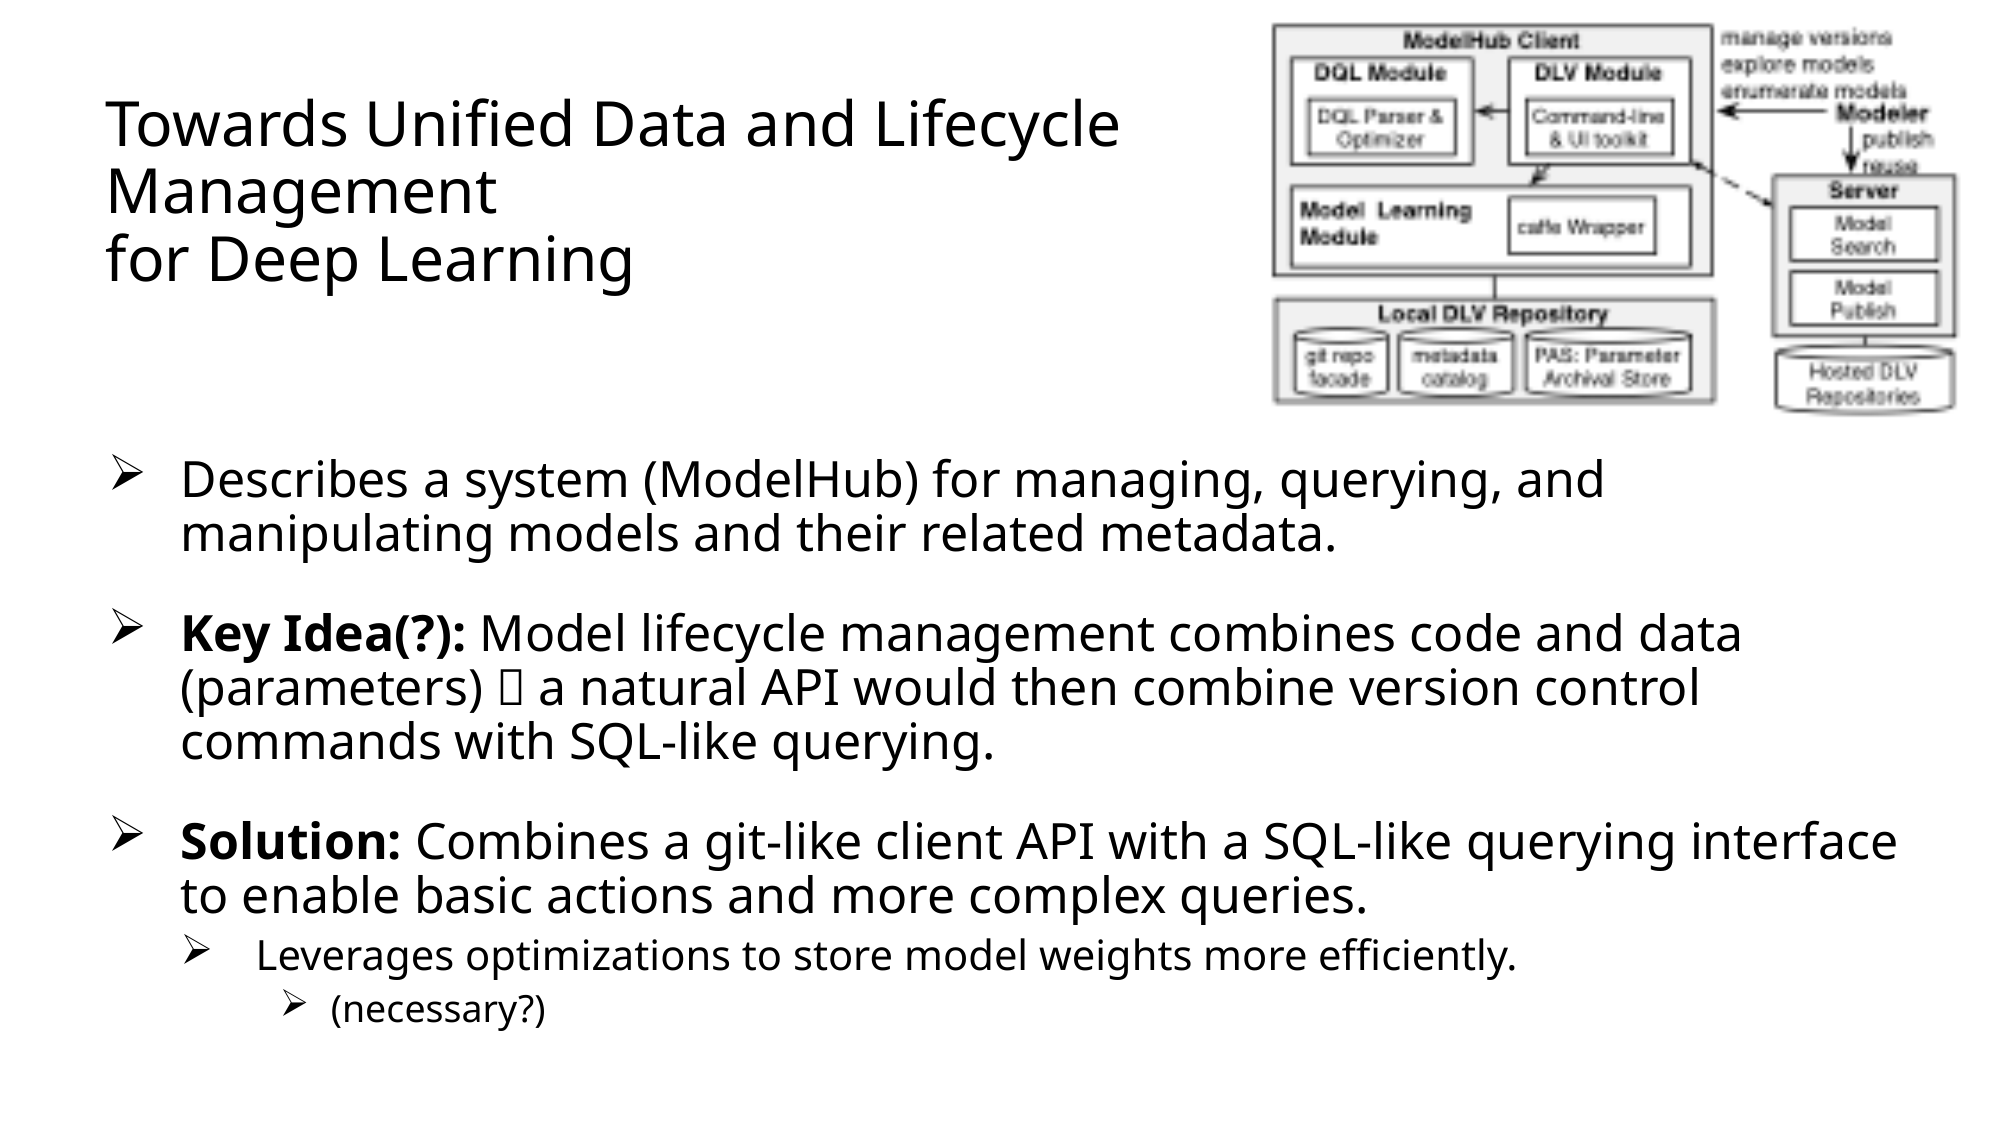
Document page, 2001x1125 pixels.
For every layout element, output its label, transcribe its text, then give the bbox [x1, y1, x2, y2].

title Towards Unified Data and Lifecycle Management for Deep Learning [90, 84, 1244, 303]
list Describes a system (ModelHub) for managing, querying, and manipulating models and their related metadata. Key Idea(?): Model lifecycle management combines code and data (parameters)  a natural API would then combine version control commands with SQL-like querying. Solution: Combines a git-like client API with a SQL-like querying interface to enable basic actions and more complex queries. Leverages optimizations to store model weights more efficiently. (necessary?) [90, 446, 1944, 1125]
picture [1244, 7, 1968, 428]
